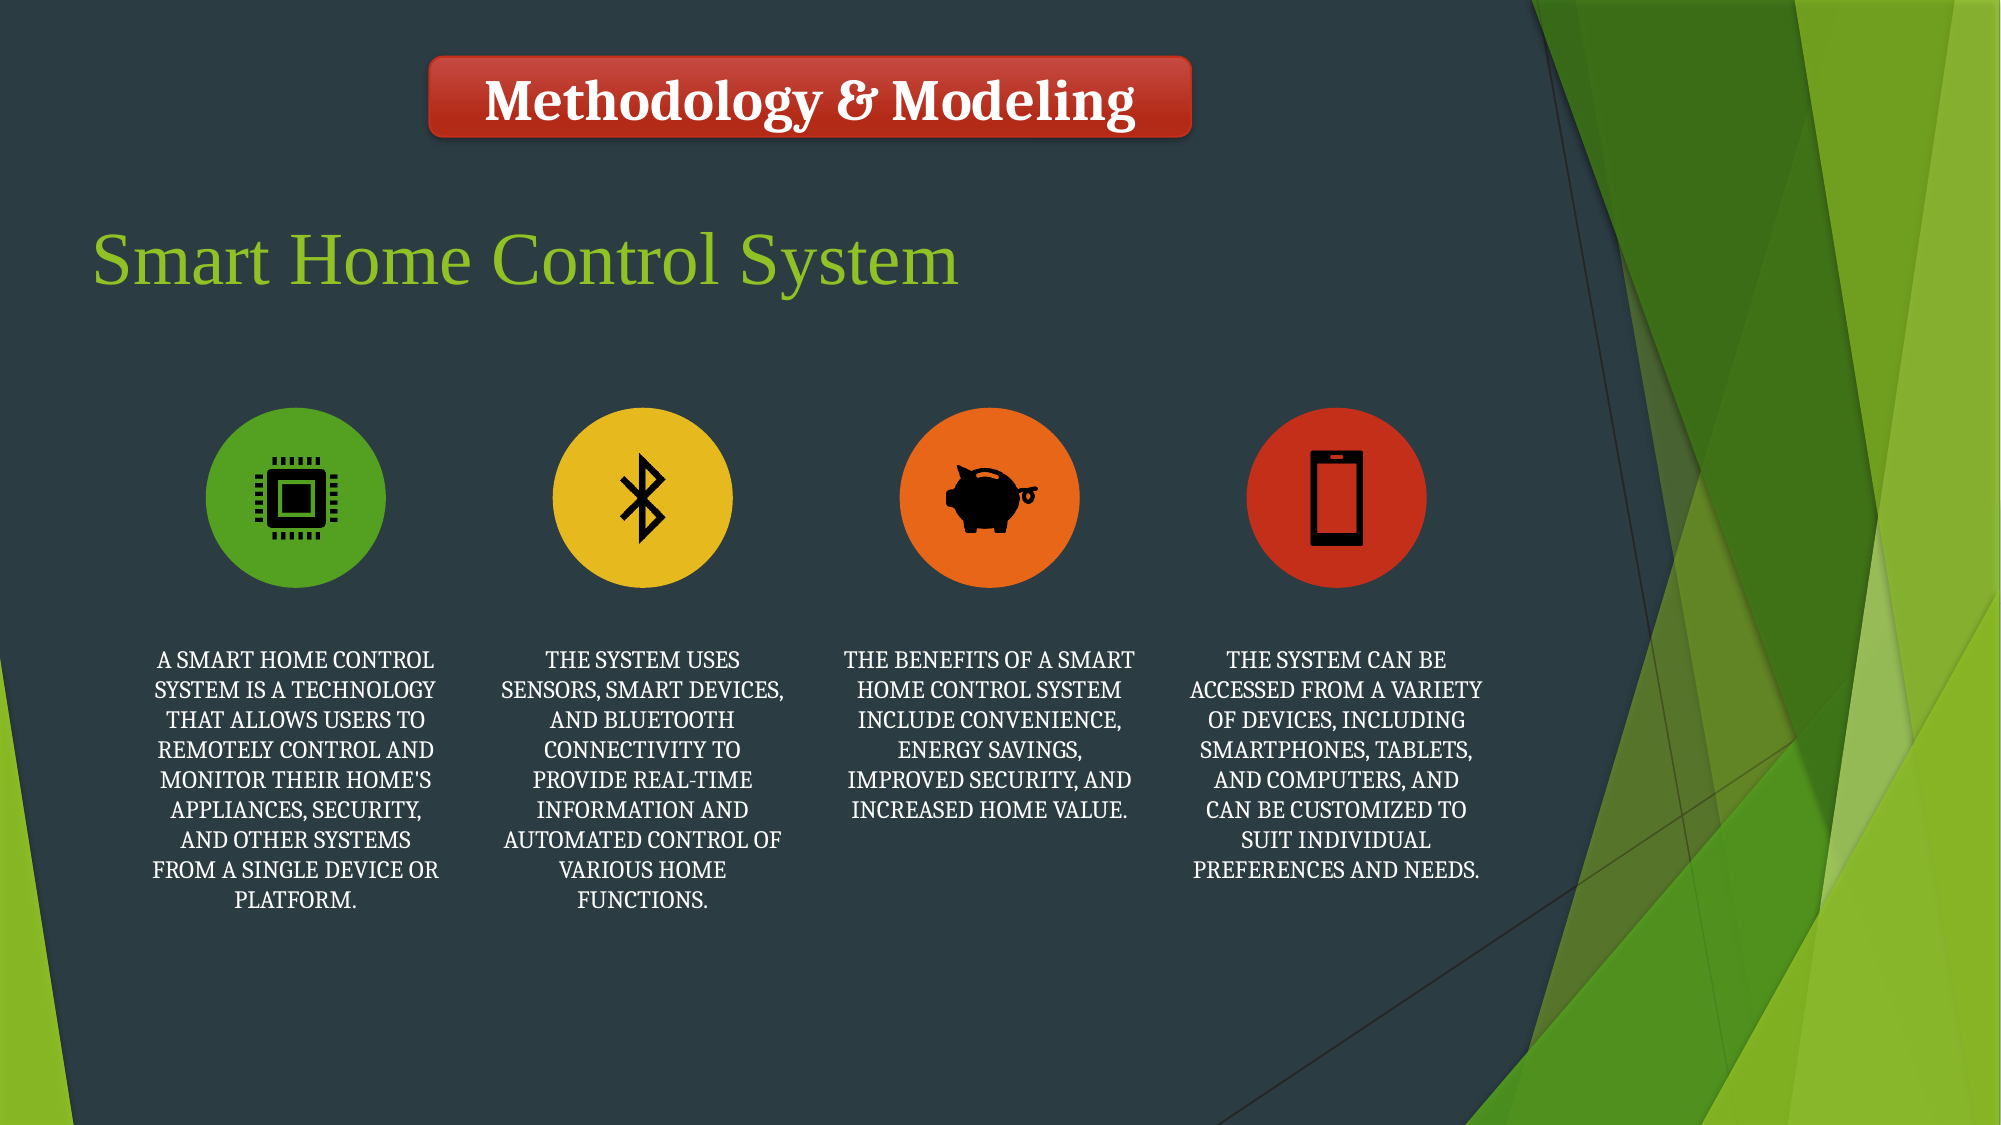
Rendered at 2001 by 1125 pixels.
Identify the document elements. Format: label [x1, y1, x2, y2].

text_box [110, 353, 1522, 992]
text_box [0, 0, 2000, 1125]
